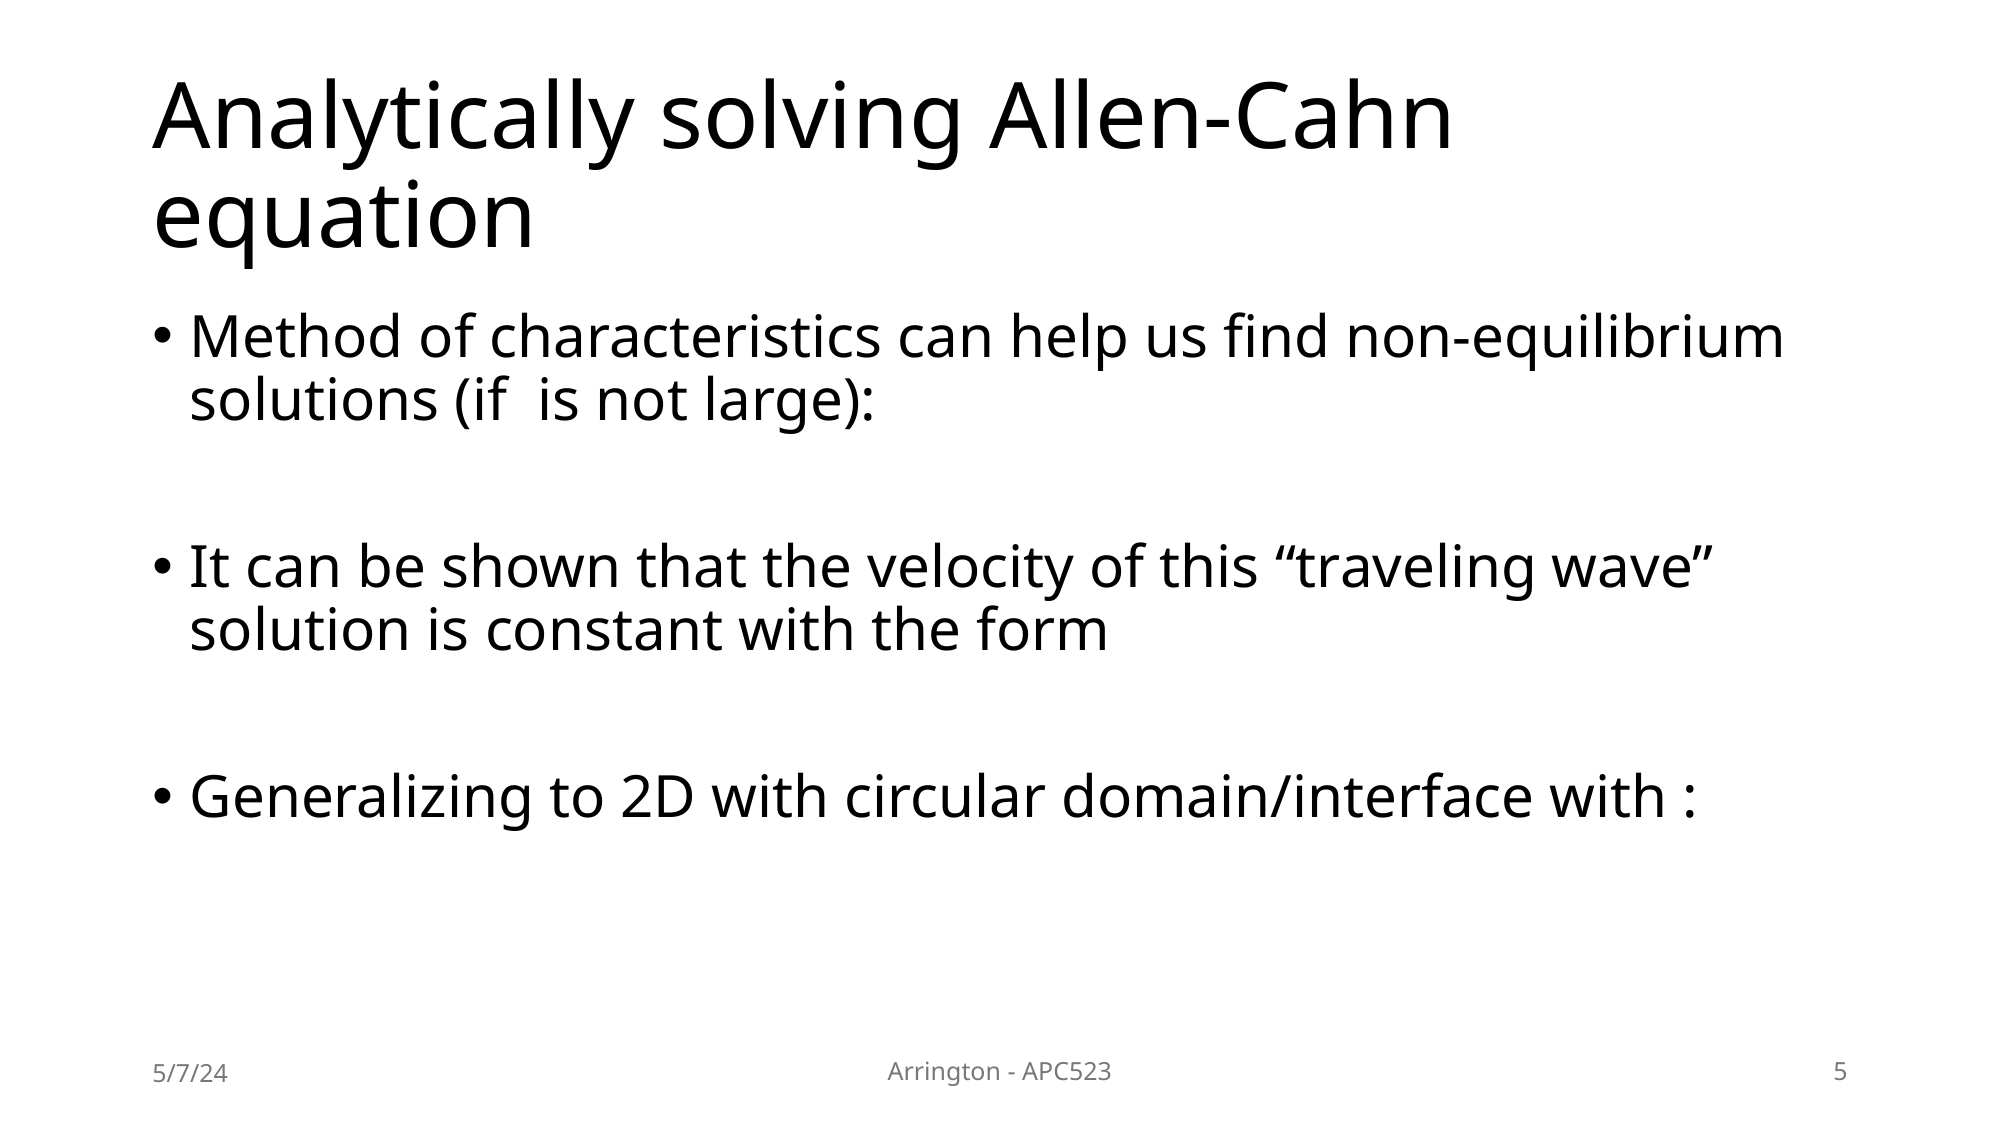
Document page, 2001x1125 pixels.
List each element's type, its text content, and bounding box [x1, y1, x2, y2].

title Analytically solving Allen-Cahn equation [137, 59, 1863, 278]
footer Arrington - APC523 [662, 1042, 1338, 1103]
slide_number 5 [1412, 1042, 1863, 1103]
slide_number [137, 1042, 588, 1103]
